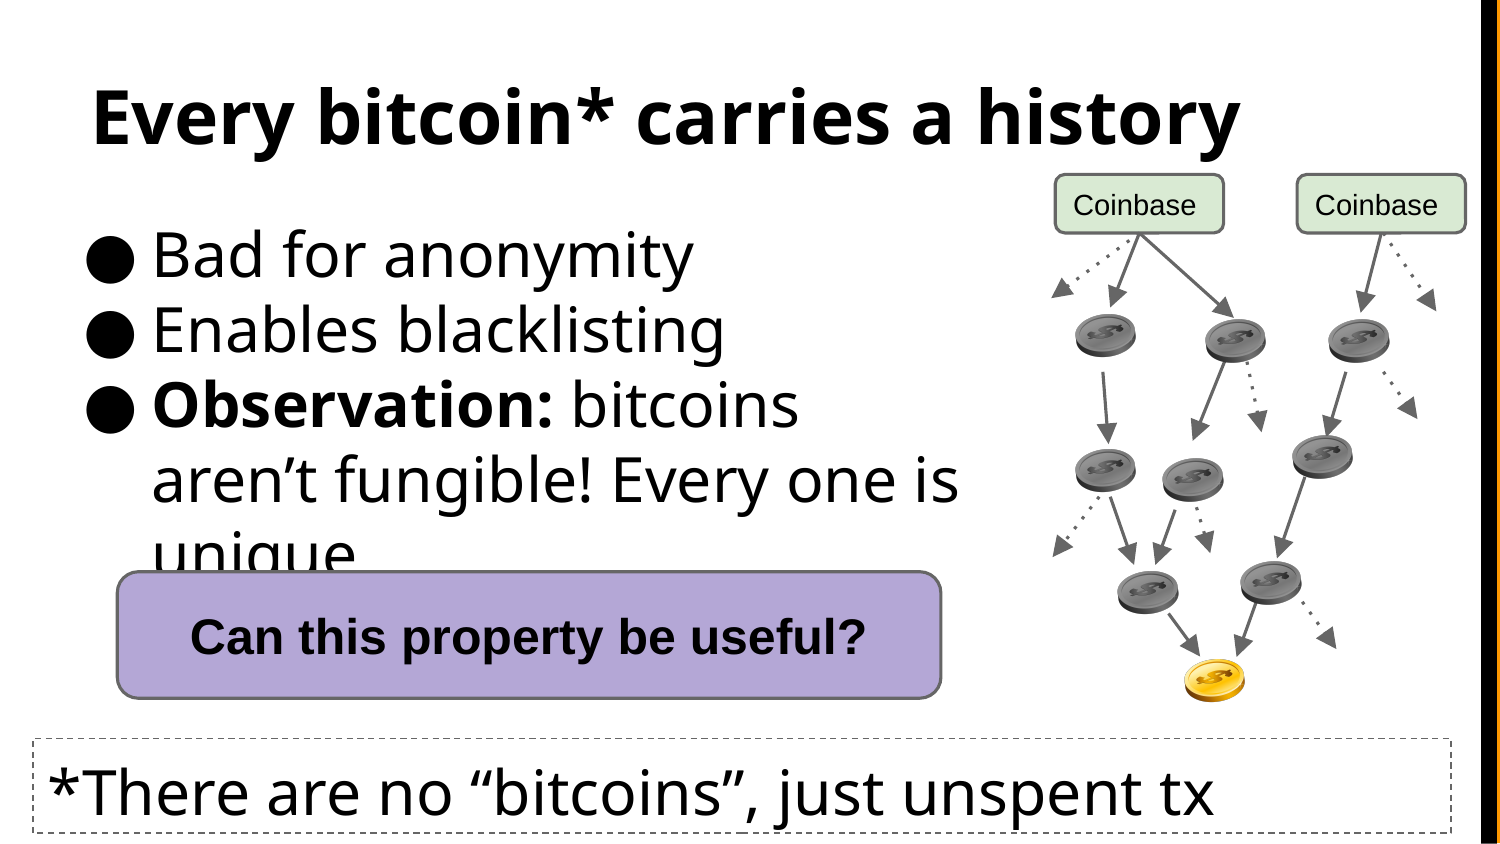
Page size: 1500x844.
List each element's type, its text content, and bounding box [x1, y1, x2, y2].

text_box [1192, 387, 1228, 439]
text_box Can this property be useful? [117, 571, 941, 699]
picture [1195, 301, 1276, 381]
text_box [1383, 371, 1418, 420]
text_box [1168, 613, 1201, 657]
picture [1066, 430, 1146, 510]
picture [1282, 417, 1362, 497]
text_box Coinbase [1055, 174, 1224, 231]
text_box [1244, 390, 1262, 433]
text_box Bad for anonymity Enables blacklisting Observation: bitcoins aren’t fungible! Every one is unique [61, 200, 997, 711]
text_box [1155, 527, 1176, 551]
picture [1319, 301, 1399, 381]
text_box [1102, 383, 1109, 429]
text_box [1140, 232, 1235, 319]
picture [1231, 543, 1311, 623]
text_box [1360, 232, 1382, 299]
text_box Coinbase [1297, 174, 1466, 233]
title Every bitcoin* carries a history [75, 33, 1452, 175]
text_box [1051, 232, 1140, 299]
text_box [1383, 232, 1437, 312]
picture [1174, 640, 1254, 721]
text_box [1236, 631, 1257, 658]
picture [1066, 295, 1146, 376]
picture [1153, 440, 1233, 520]
picture [1108, 552, 1188, 632]
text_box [1276, 476, 1306, 542]
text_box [1052, 496, 1100, 558]
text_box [1109, 519, 1135, 552]
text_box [1196, 528, 1211, 554]
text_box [1325, 390, 1347, 416]
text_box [1302, 601, 1337, 650]
text_box *There are no “bitcoins”, just unspent tx outputs [32, 738, 1452, 834]
